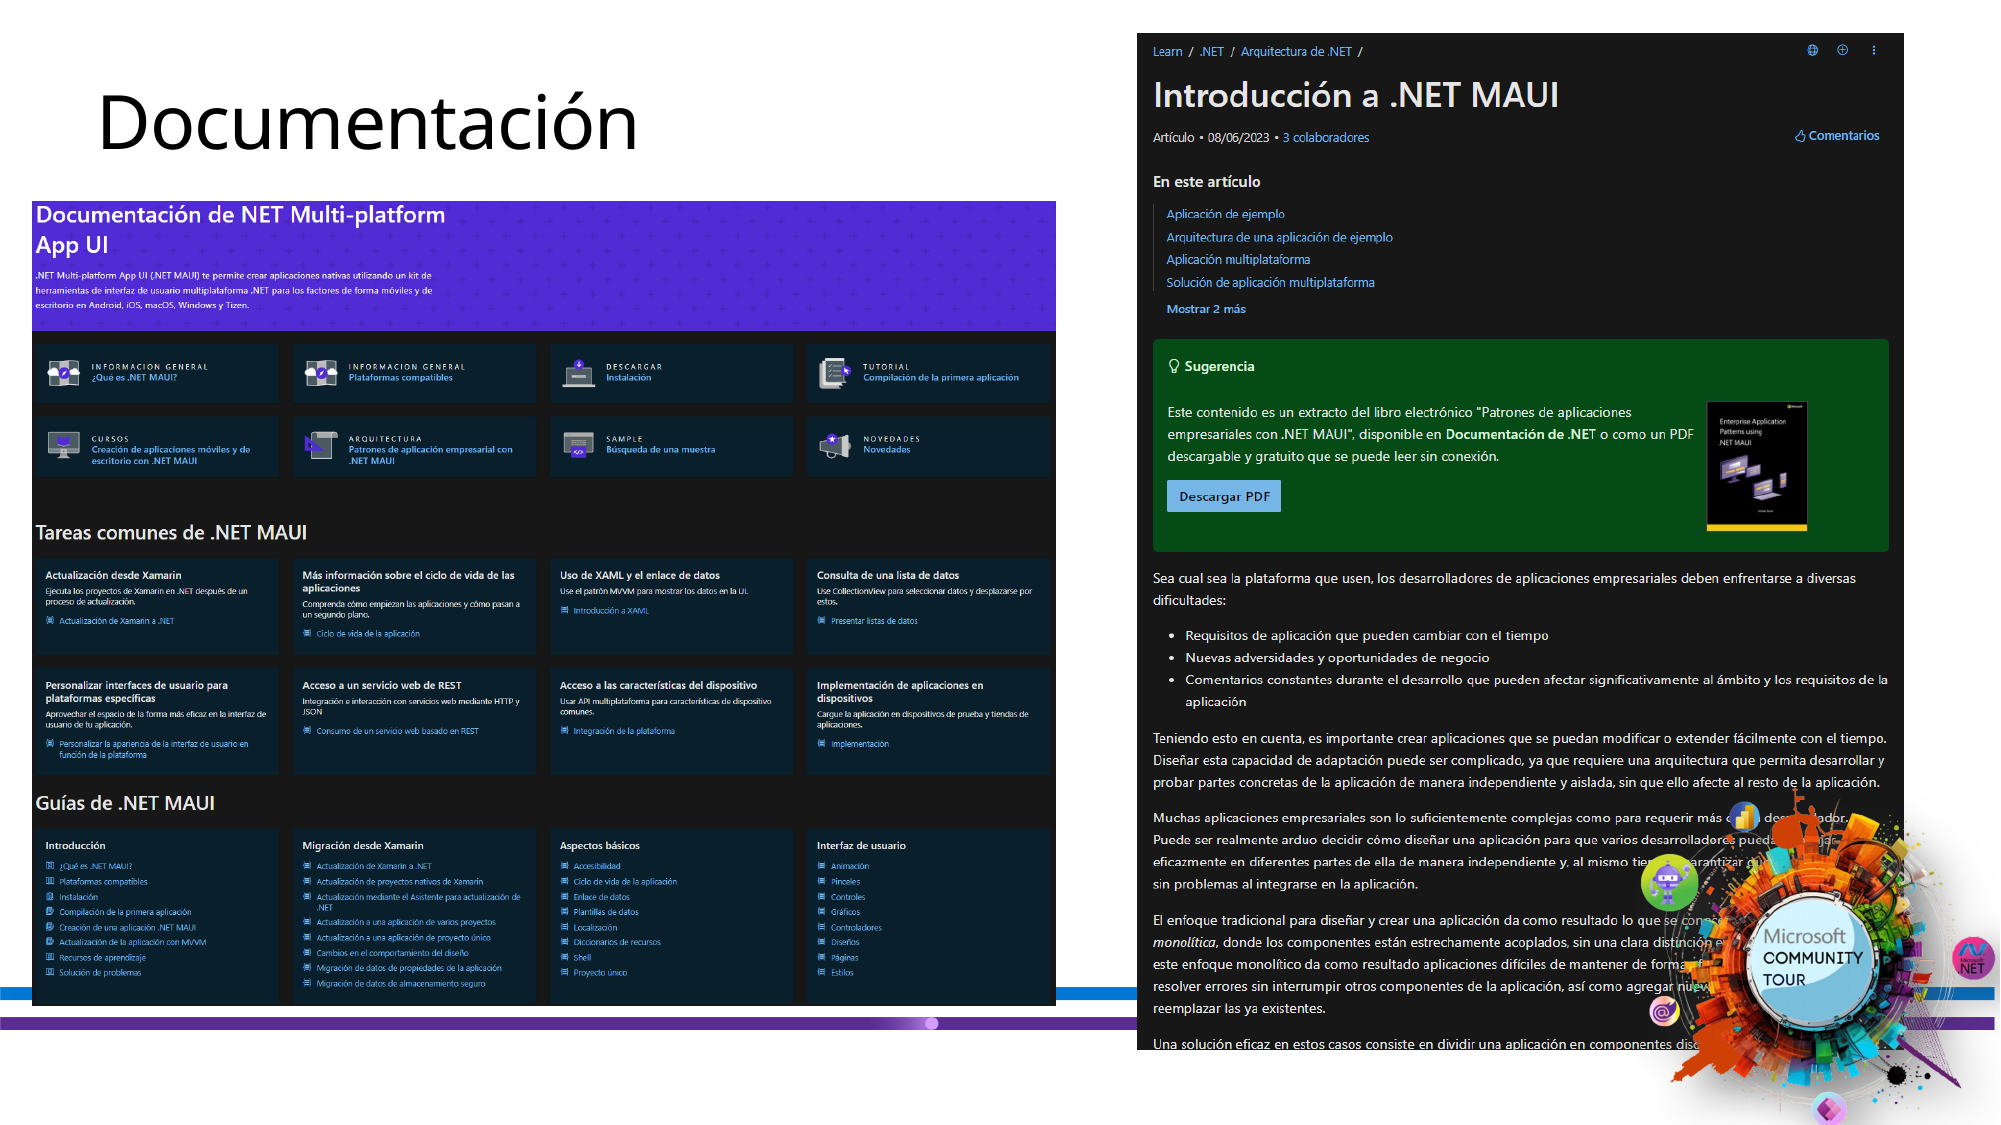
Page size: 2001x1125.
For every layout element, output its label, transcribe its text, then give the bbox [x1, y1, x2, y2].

picture [0, 32, 2000, 1125]
title Documentación [96, 75, 1137, 166]
